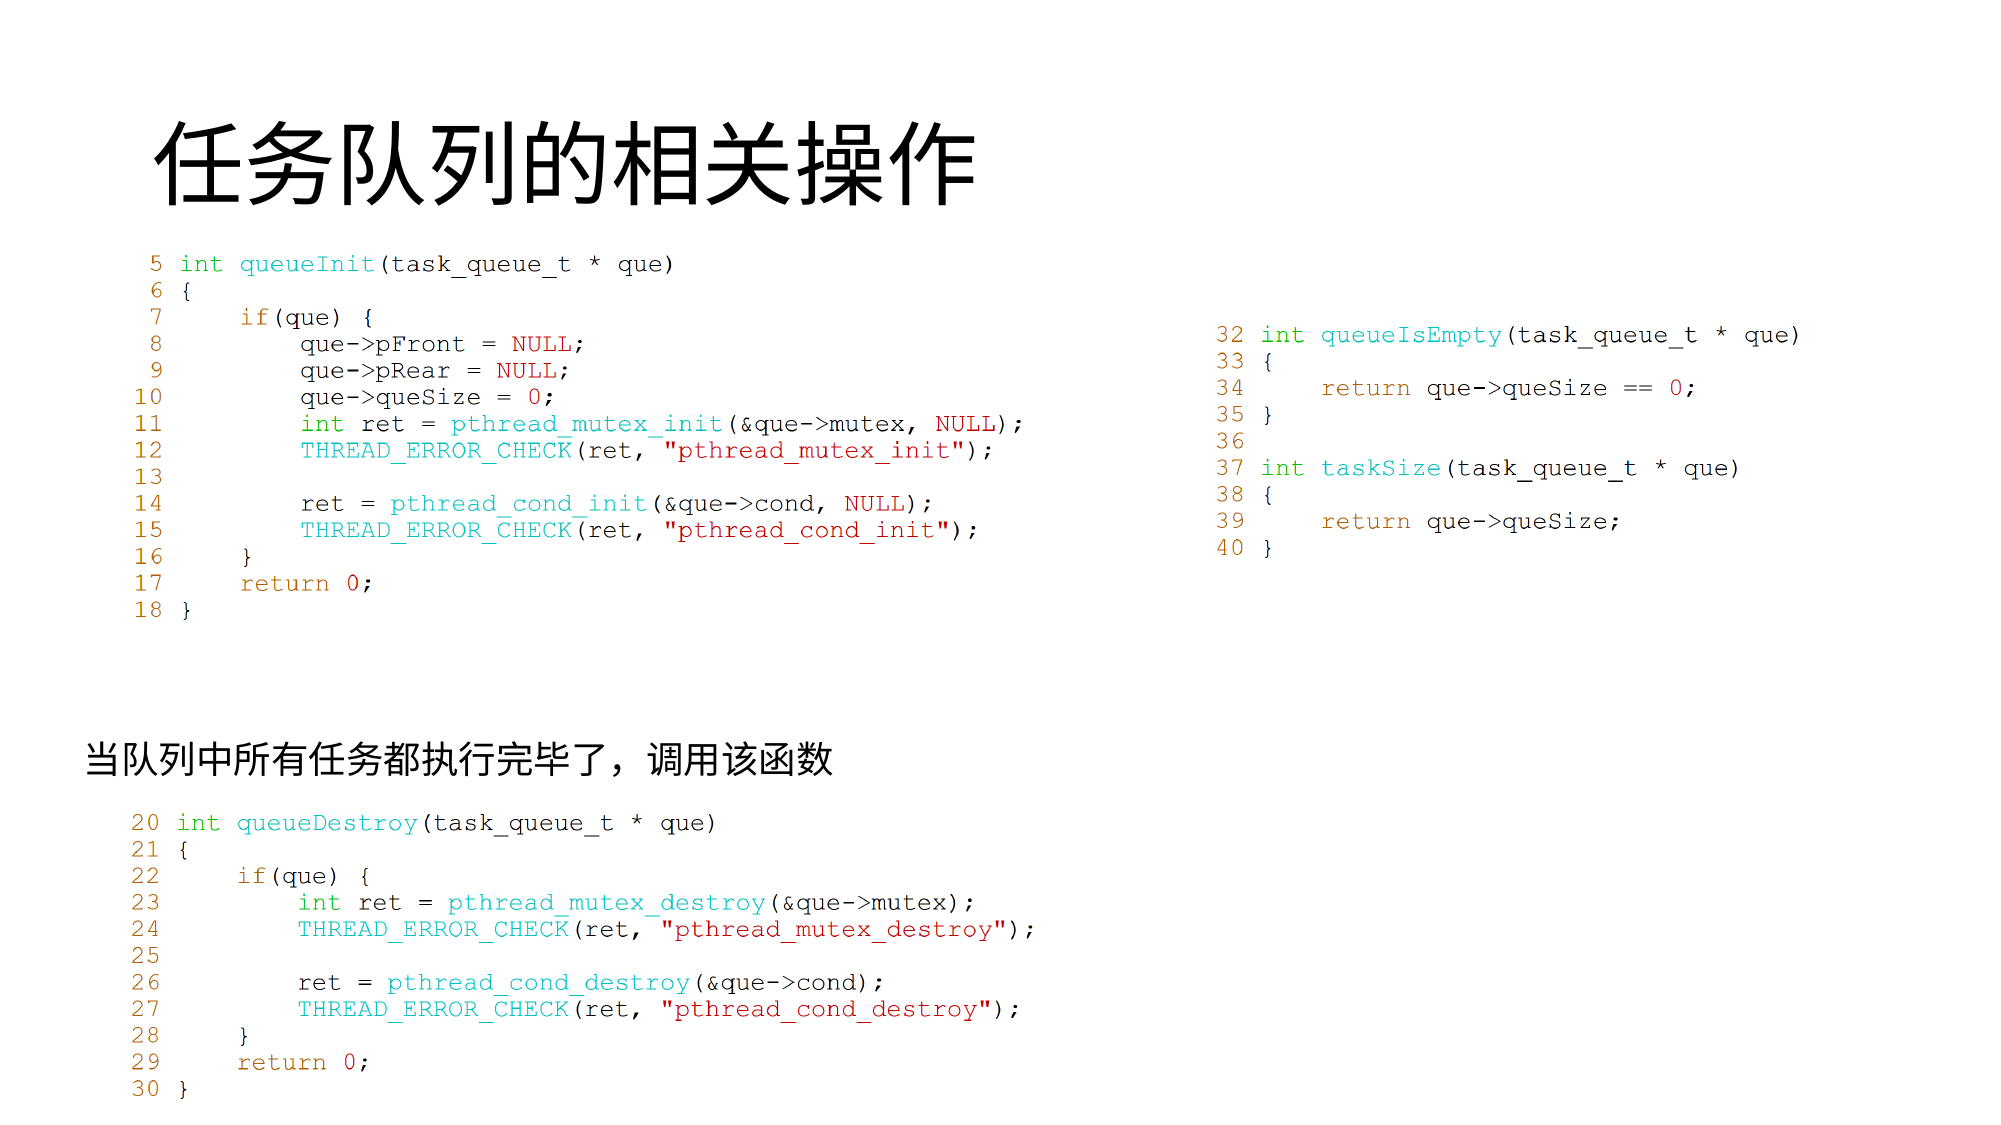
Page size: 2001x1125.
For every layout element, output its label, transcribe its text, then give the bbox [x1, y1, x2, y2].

text_box 当队列中所有任务都执行完毕了，调用该函数 [69, 728, 849, 788]
picture [116, 250, 1030, 625]
picture [1204, 318, 1834, 563]
picture [124, 805, 1061, 1104]
title 任务队列的相关操作 [137, 59, 1863, 278]
